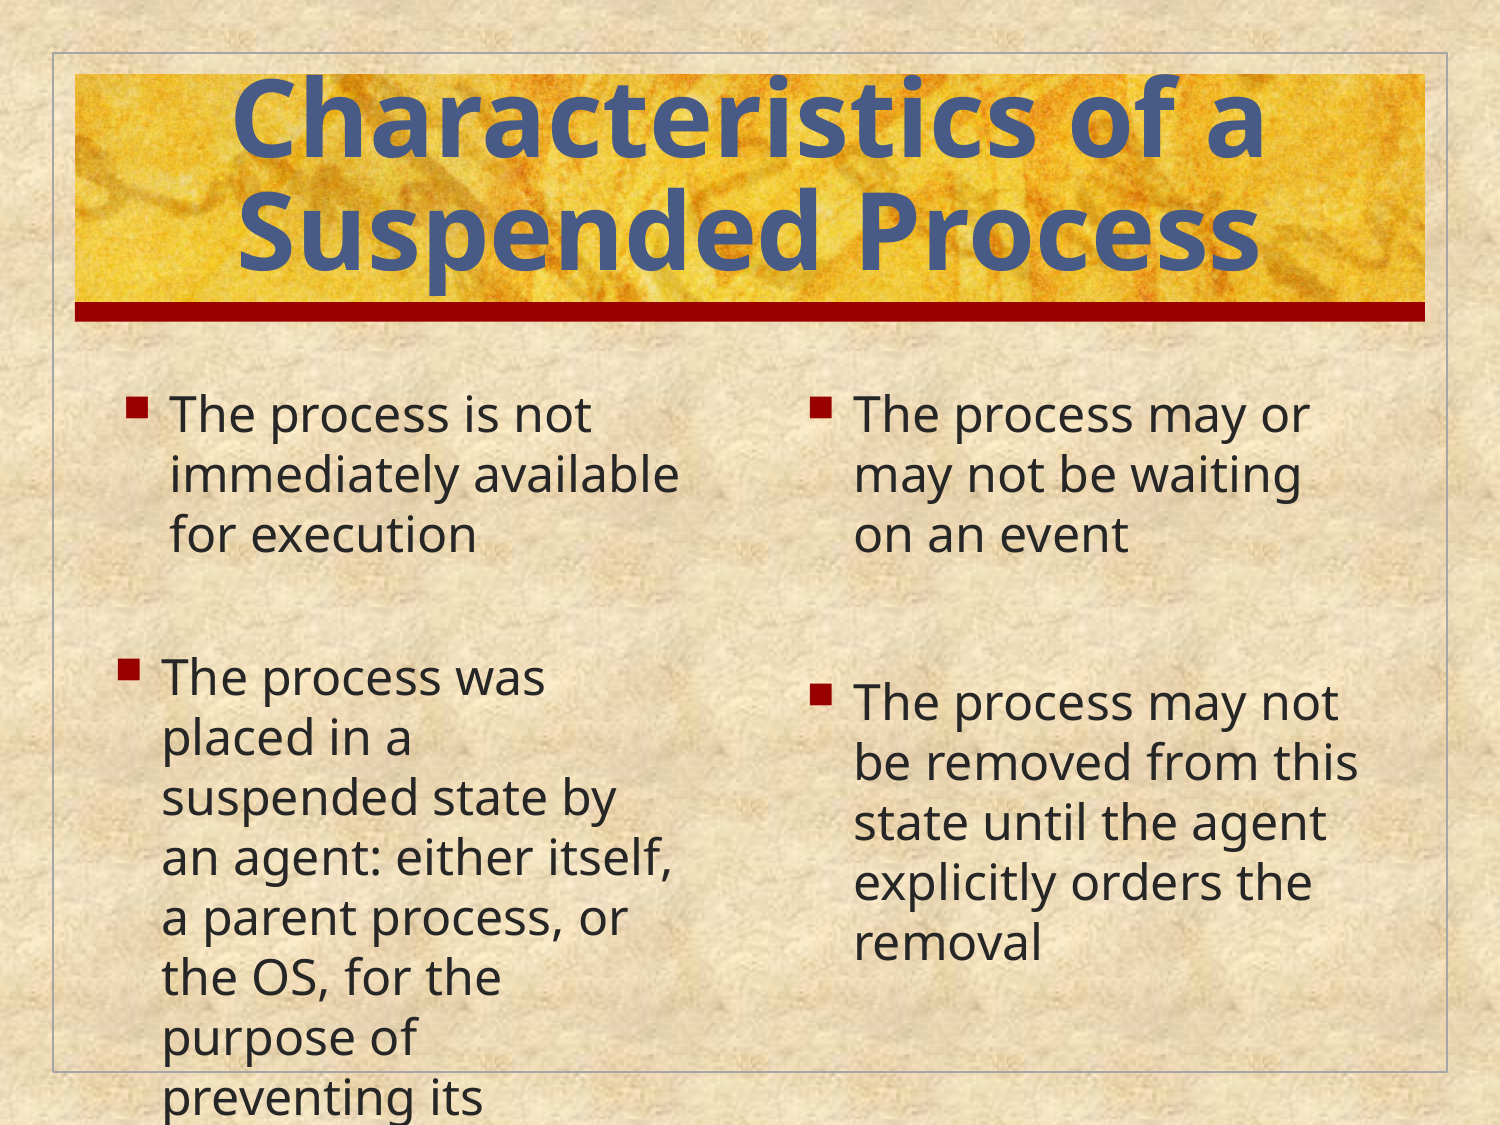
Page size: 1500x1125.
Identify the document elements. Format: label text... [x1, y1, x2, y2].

list The process may or may not be waiting on an event [791, 375, 1392, 662]
list The process may not be removed from this state until the agent explicitly orders the removal [791, 662, 1392, 1006]
list The process was placed in a suspended state by an agent: either itself, a parent process, or the OS, for the purpose of preventing its execution [99, 637, 700, 1075]
picture [0, 0, 1500, 1125]
list The process is not immediately available for execution [108, 375, 709, 675]
title Characteristics of a Suspended Process [108, 74, 1392, 292]
